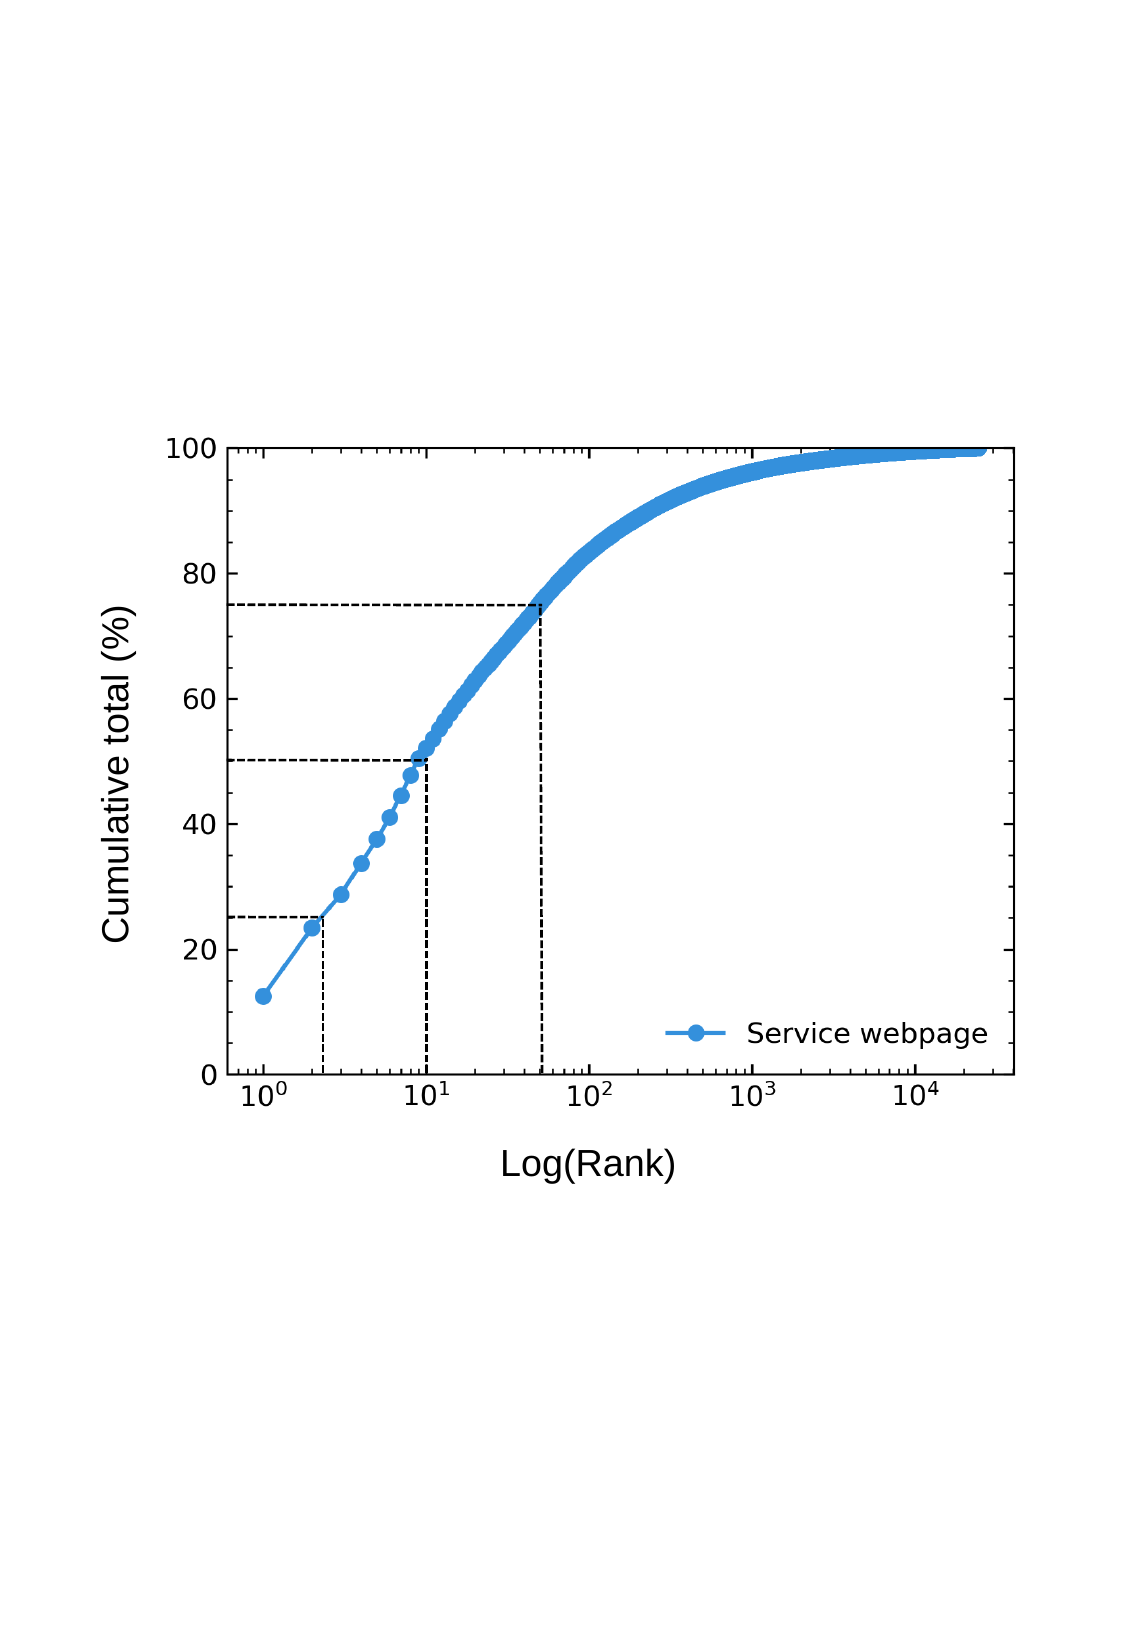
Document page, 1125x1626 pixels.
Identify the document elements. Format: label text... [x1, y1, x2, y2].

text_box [226, 758, 428, 1073]
picture [143, 417, 1033, 1132]
text_box Cumulative total (%) [83, 575, 143, 974]
text_box Log(Rank) [389, 1132, 788, 1192]
